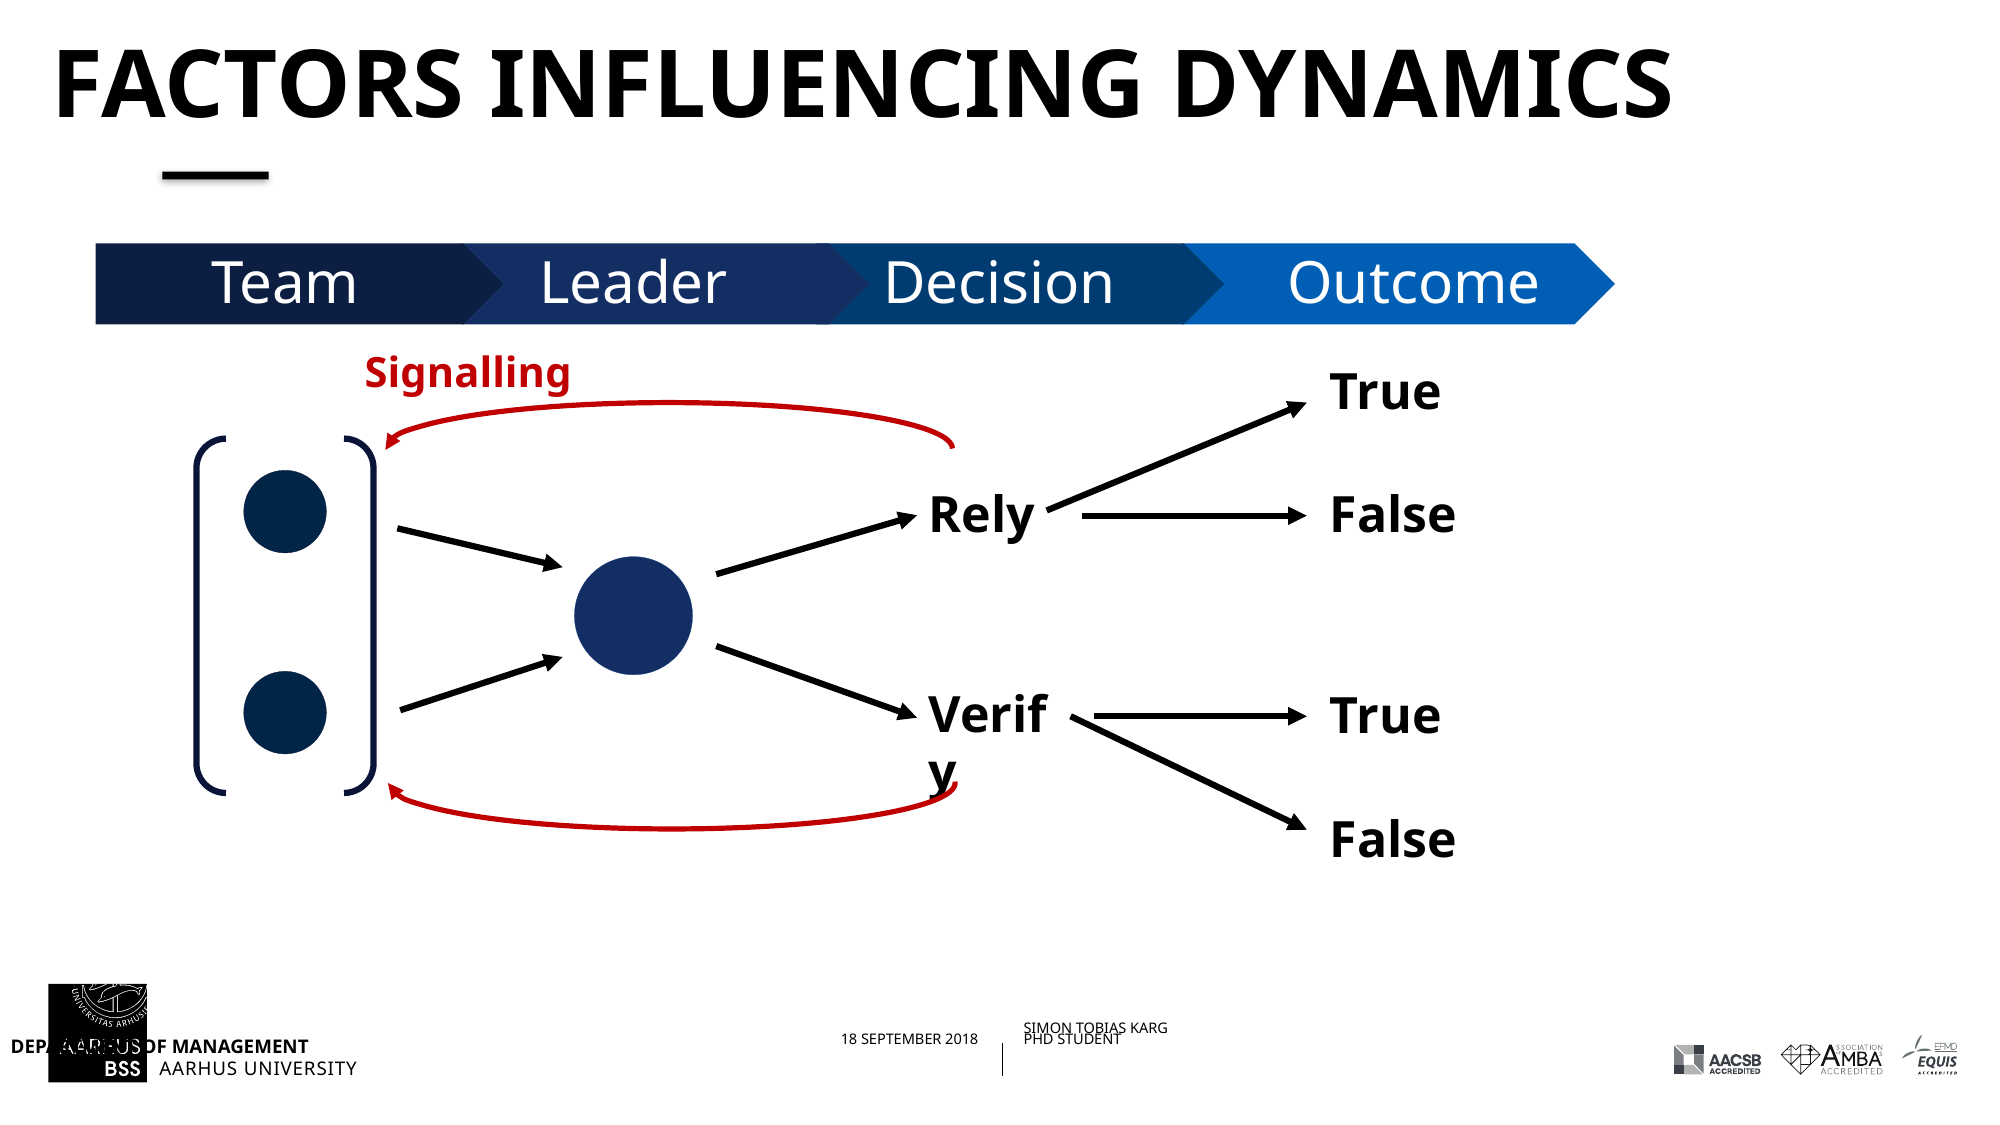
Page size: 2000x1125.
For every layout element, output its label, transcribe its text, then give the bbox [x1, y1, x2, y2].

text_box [95, 243, 1616, 870]
title Factors influencing Dynamics [51, 37, 1948, 162]
